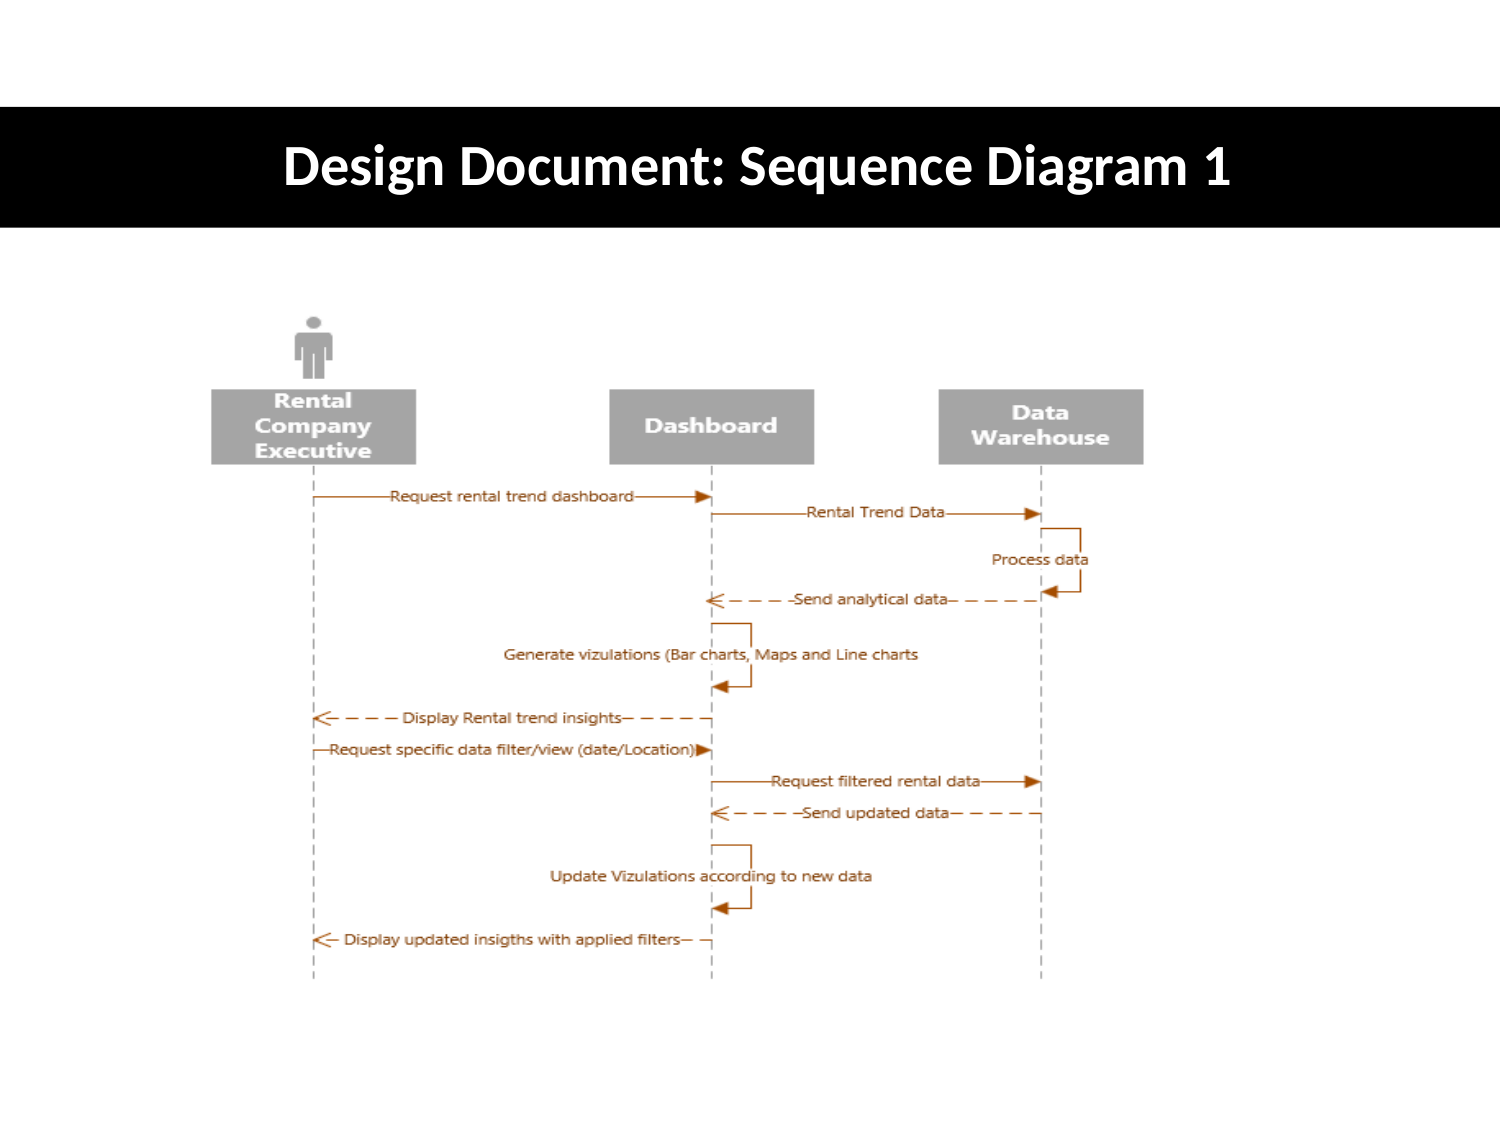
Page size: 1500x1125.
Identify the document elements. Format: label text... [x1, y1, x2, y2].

text_box [0, 105, 1500, 230]
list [168, 280, 1330, 1054]
title Design Document: Sequence Diagram 1 [68, 105, 1448, 228]
